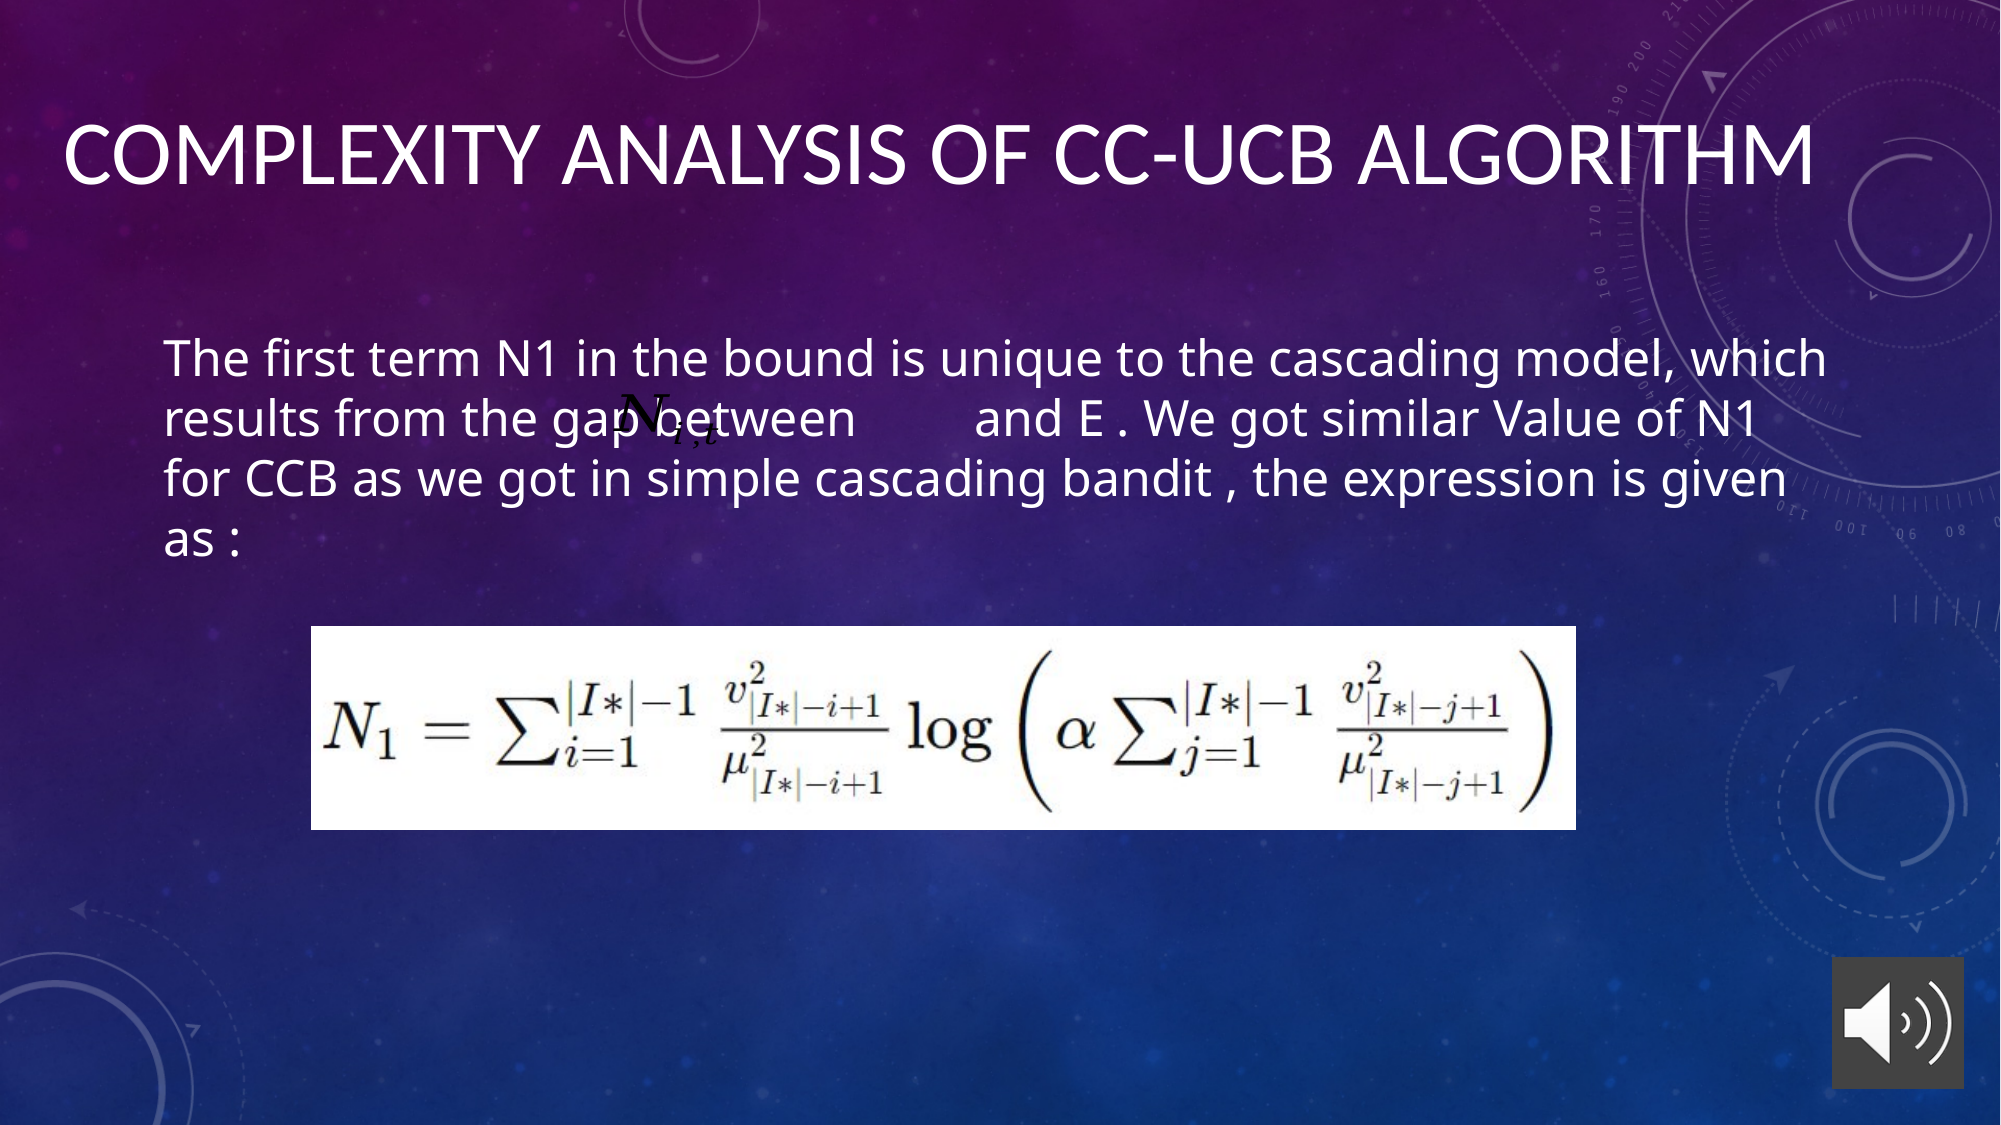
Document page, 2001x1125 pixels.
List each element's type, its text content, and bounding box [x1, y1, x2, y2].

picture [0, 0, 2001, 1125]
text_box complexity analysis of CC-UCB algorithm [48, 85, 1839, 211]
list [311, 625, 1576, 830]
